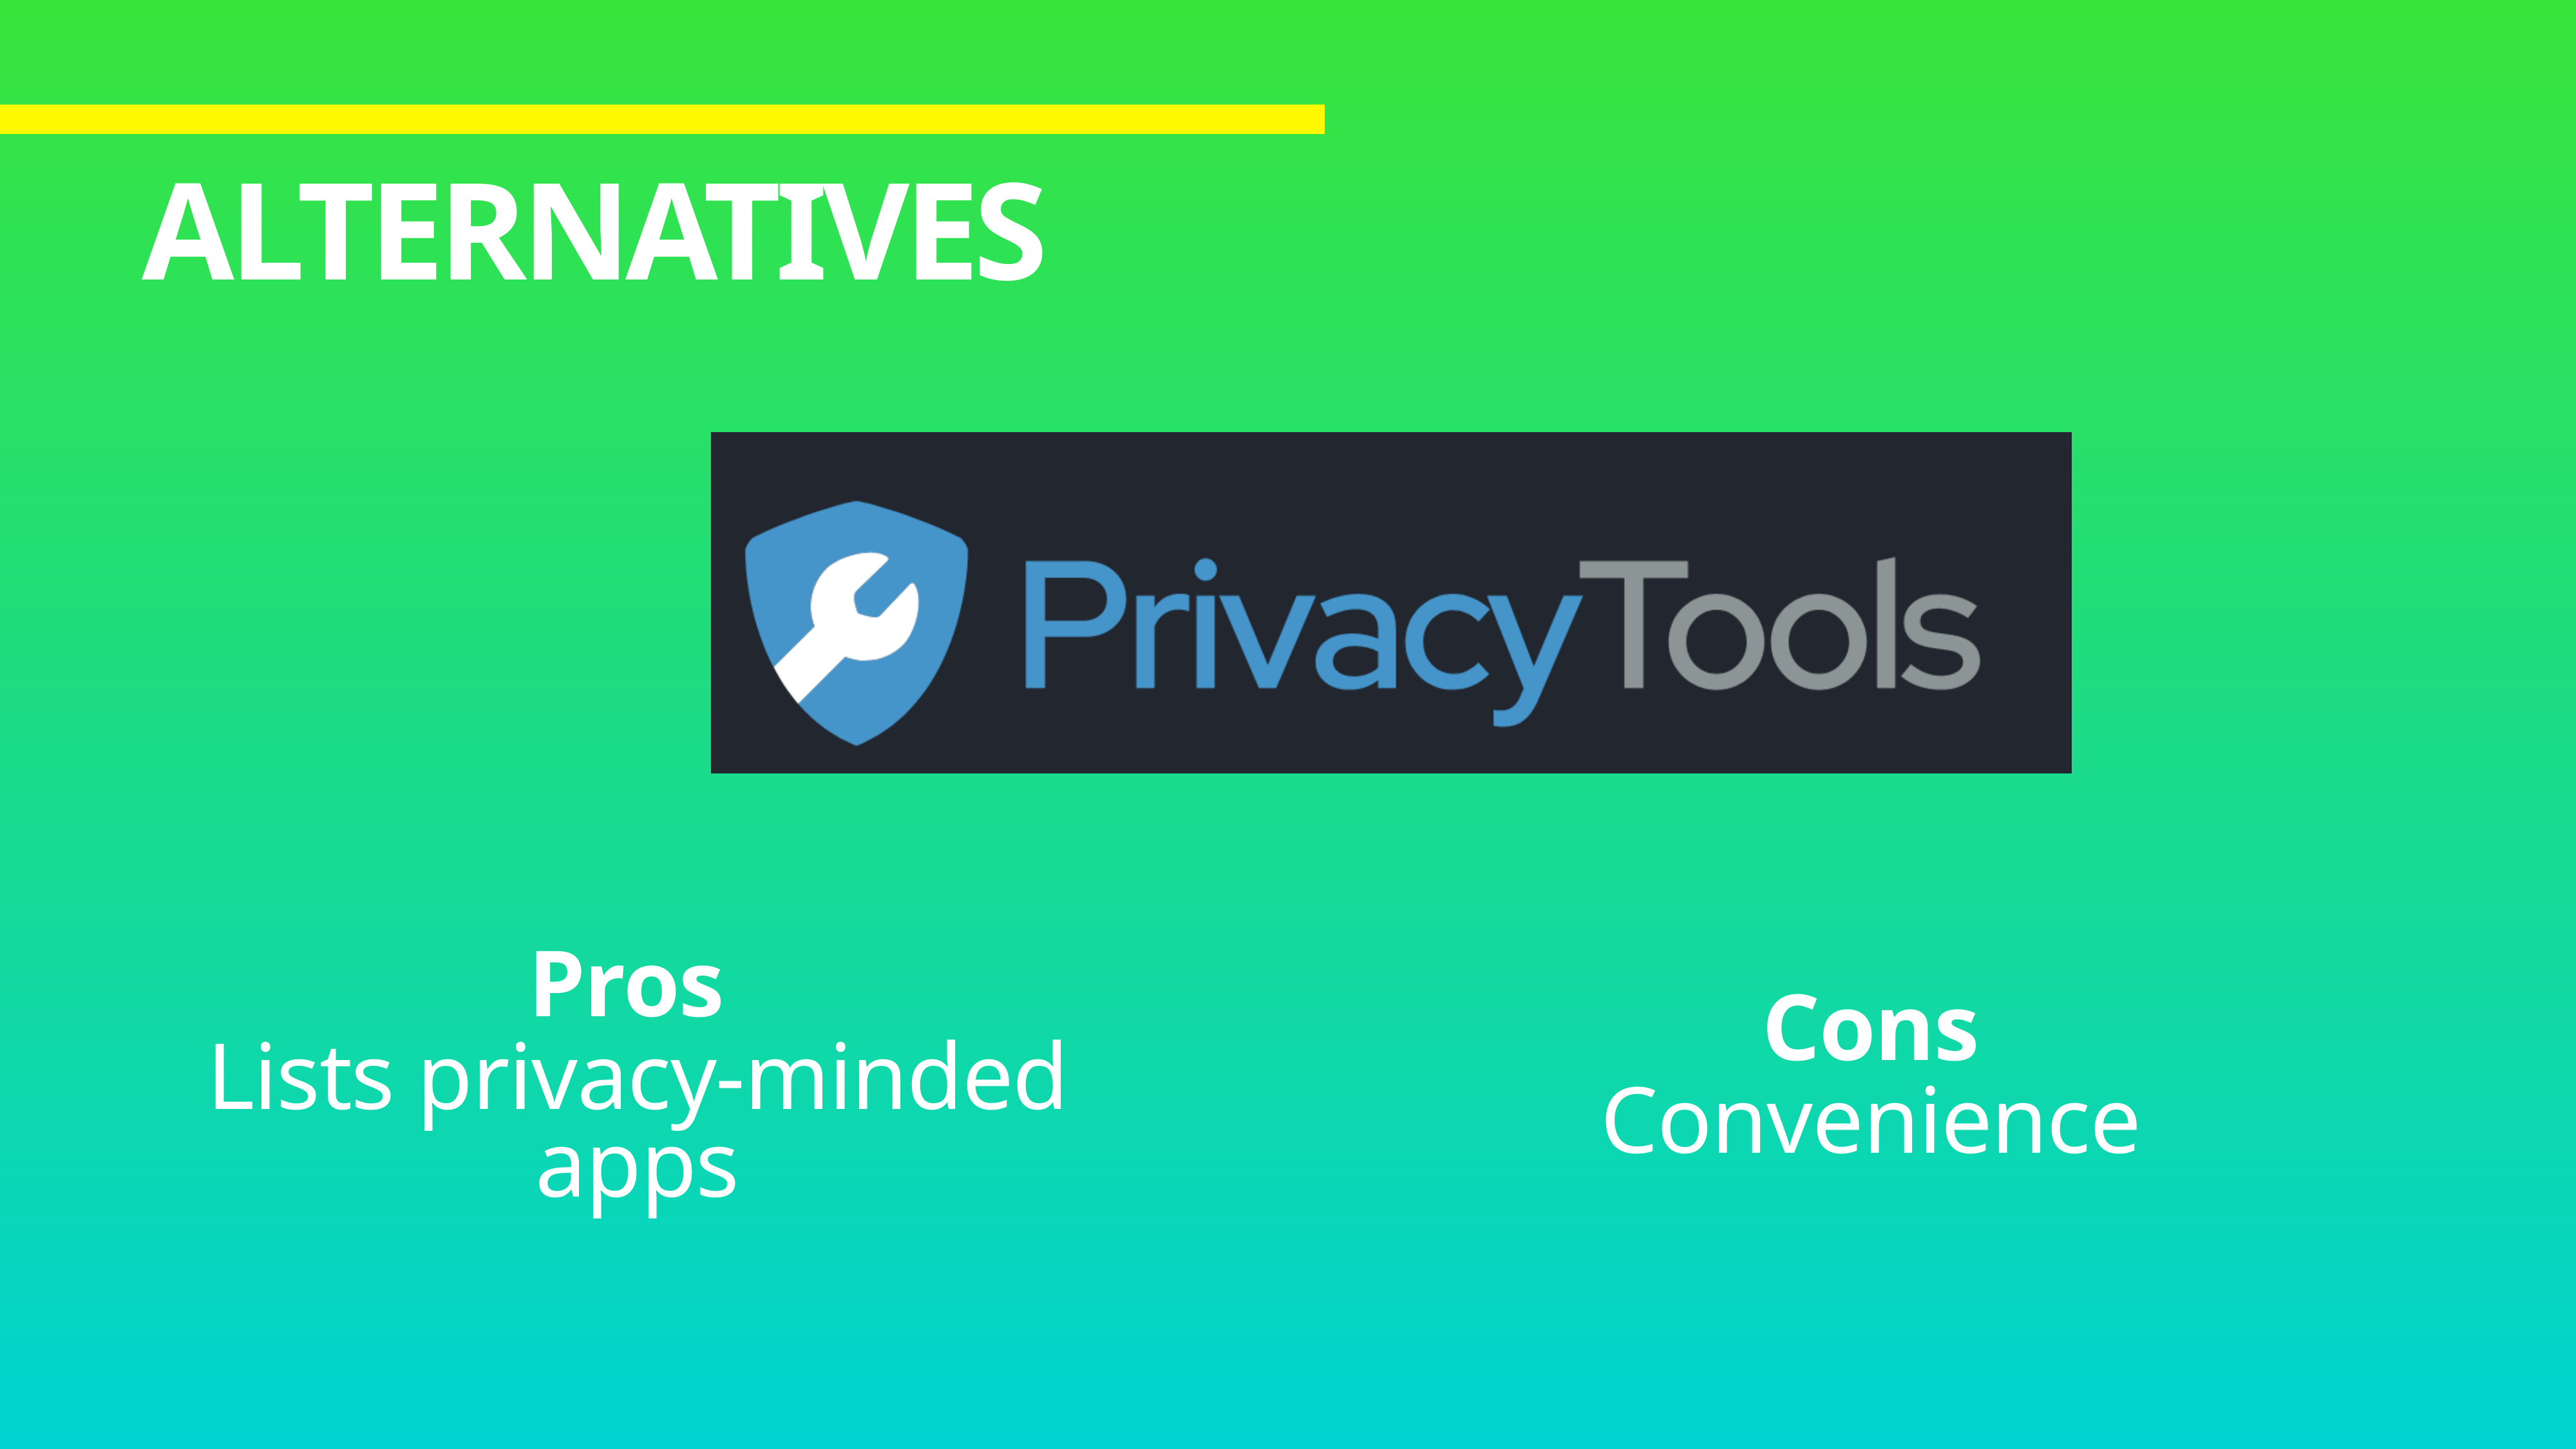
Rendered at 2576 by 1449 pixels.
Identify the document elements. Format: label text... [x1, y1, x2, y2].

text_box Cons Convenience [1392, 985, 2350, 1176]
text_box Pros Lists privacy-minded apps [159, 941, 1116, 1220]
picture [711, 432, 2072, 774]
title Alternatives [136, 171, 1347, 433]
